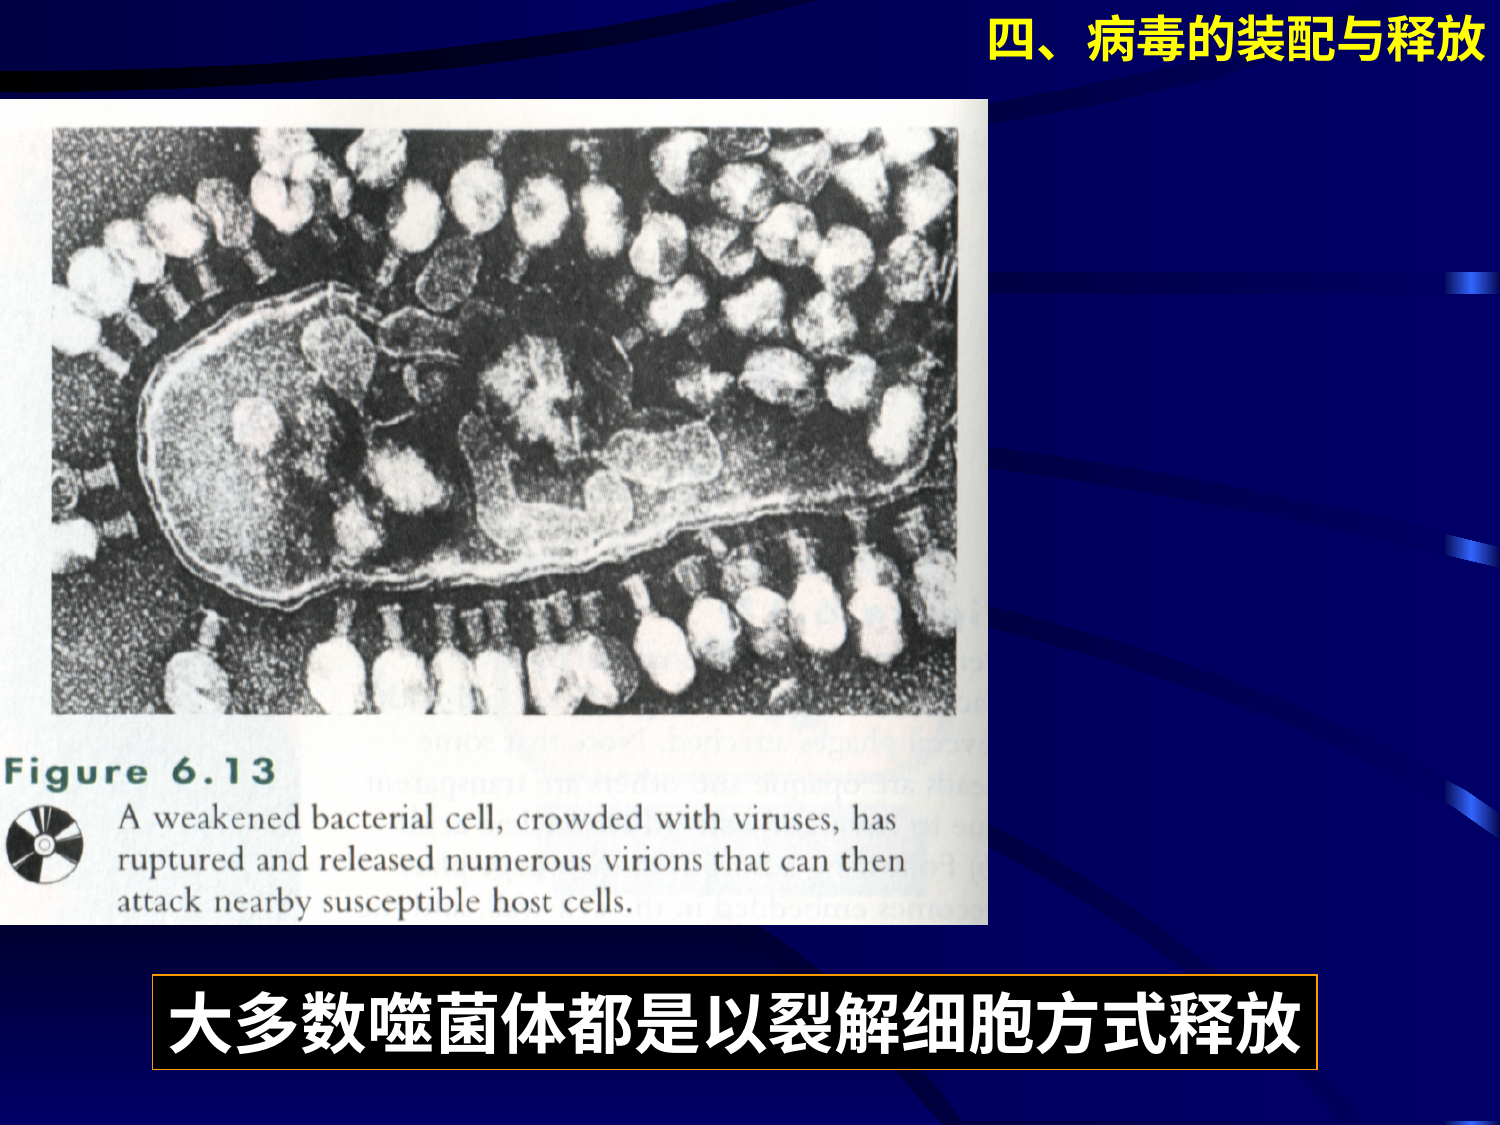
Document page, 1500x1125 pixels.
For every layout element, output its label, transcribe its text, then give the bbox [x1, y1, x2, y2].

text_box 大多数噬菌体都是以裂解细胞方式释放 [152, 974, 1317, 1070]
picture [0, 99, 988, 925]
text_box 四、病毒的装配与释放 [971, 0, 1500, 75]
